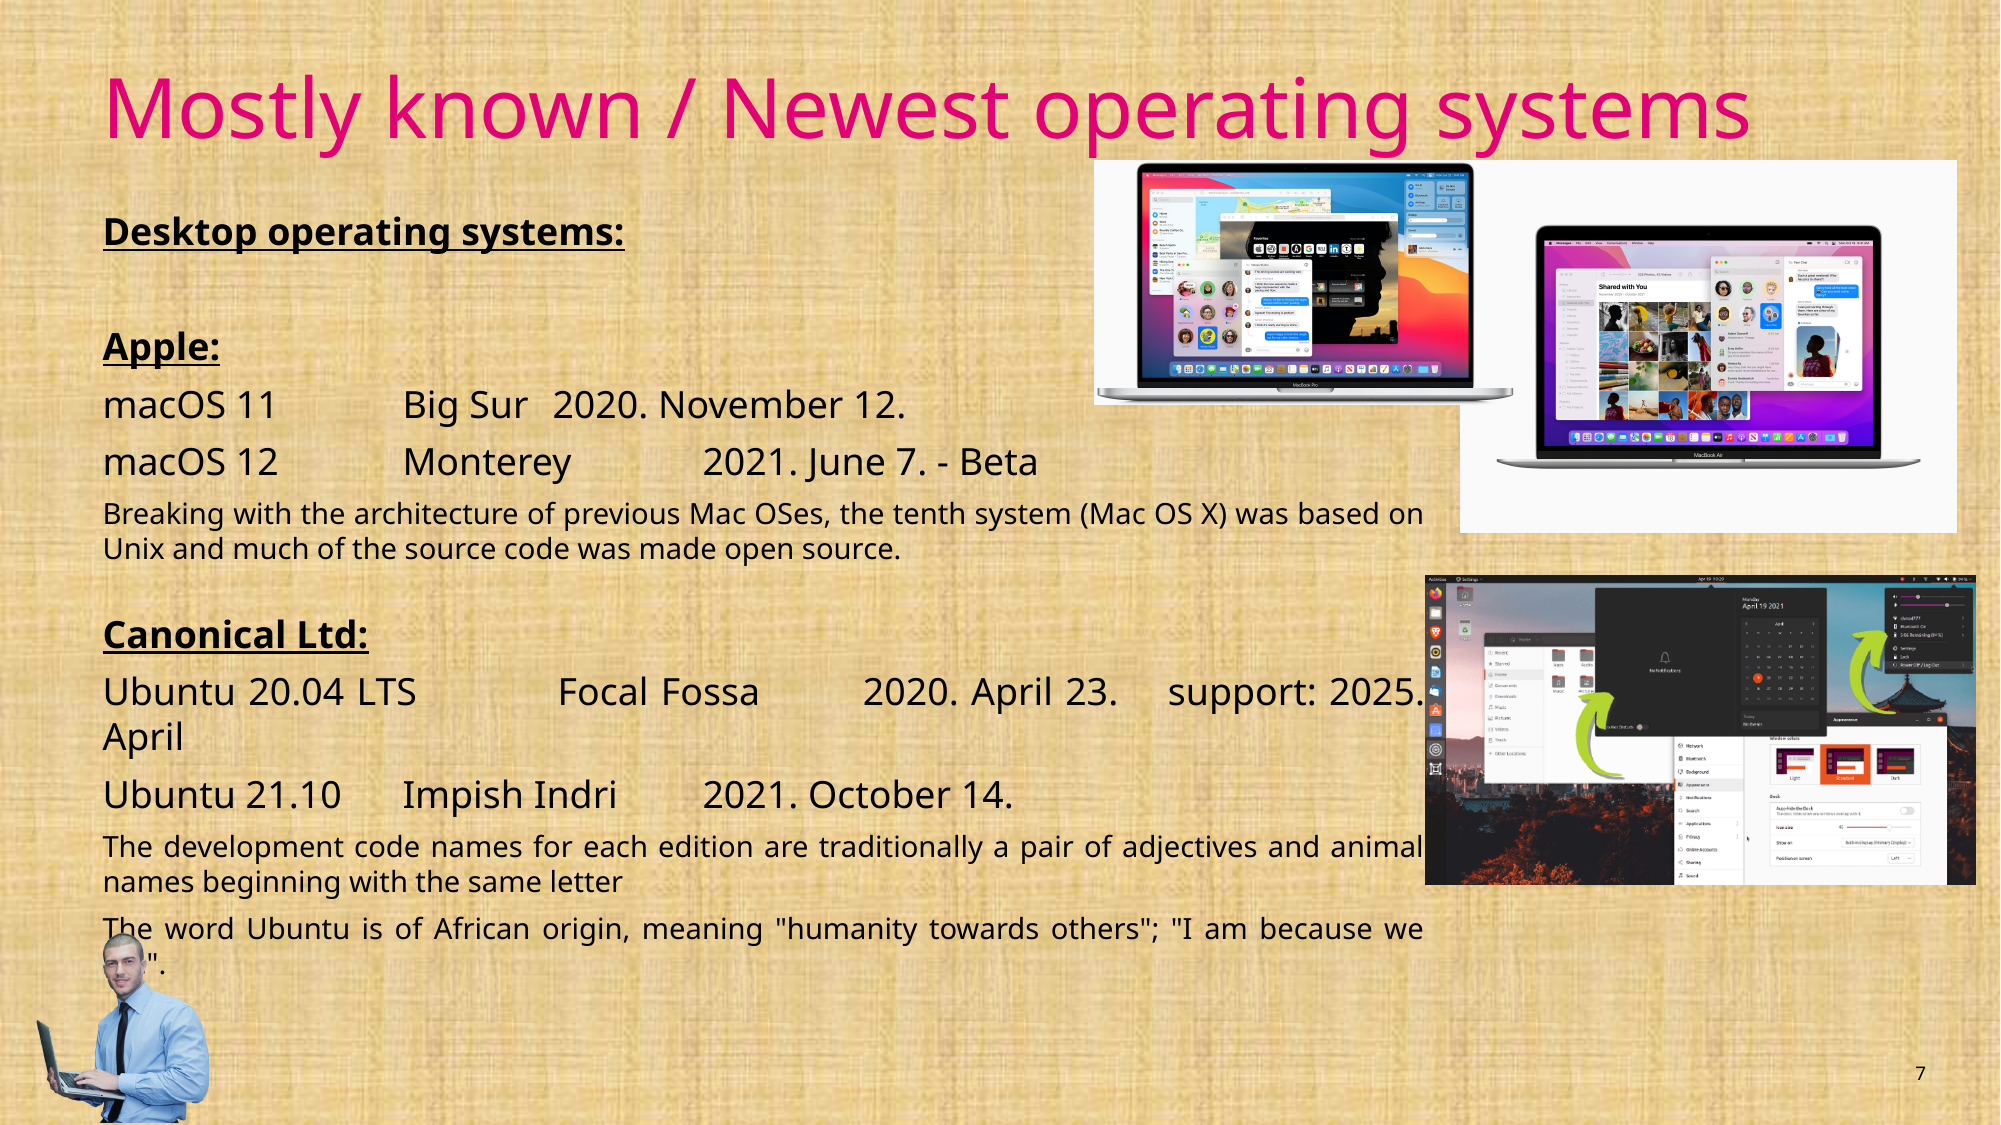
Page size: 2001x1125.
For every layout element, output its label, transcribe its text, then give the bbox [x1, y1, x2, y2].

slide_number 7 [1915, 1047, 1957, 1101]
picture [0, 0, 2001, 1125]
list Desktop operating systems: Apple: macOS 11 Big Sur 2020. November 12. macOS 12 Monterey 2021. June 7. - Beta Breaking with the architecture of previous Mac OSes, the tenth system (Mac OS X) was based on Unix and much of the source code was made open source. Canonical Ltd: Ubuntu 20.04 LTS Focal Fossa 2020. April 23. support: 2025. April Ubuntu 21.10 Impish Indri 2021. October 14. The development code names for each edition are traditionally a pair of adjectives and animal names beginning with the same letter The word Ubuntu is of African origin, meaning "humanity towards others"; "I am because we are". [102, 208, 1426, 1035]
title Mostly known / Newest operating systems [102, 66, 1898, 185]
